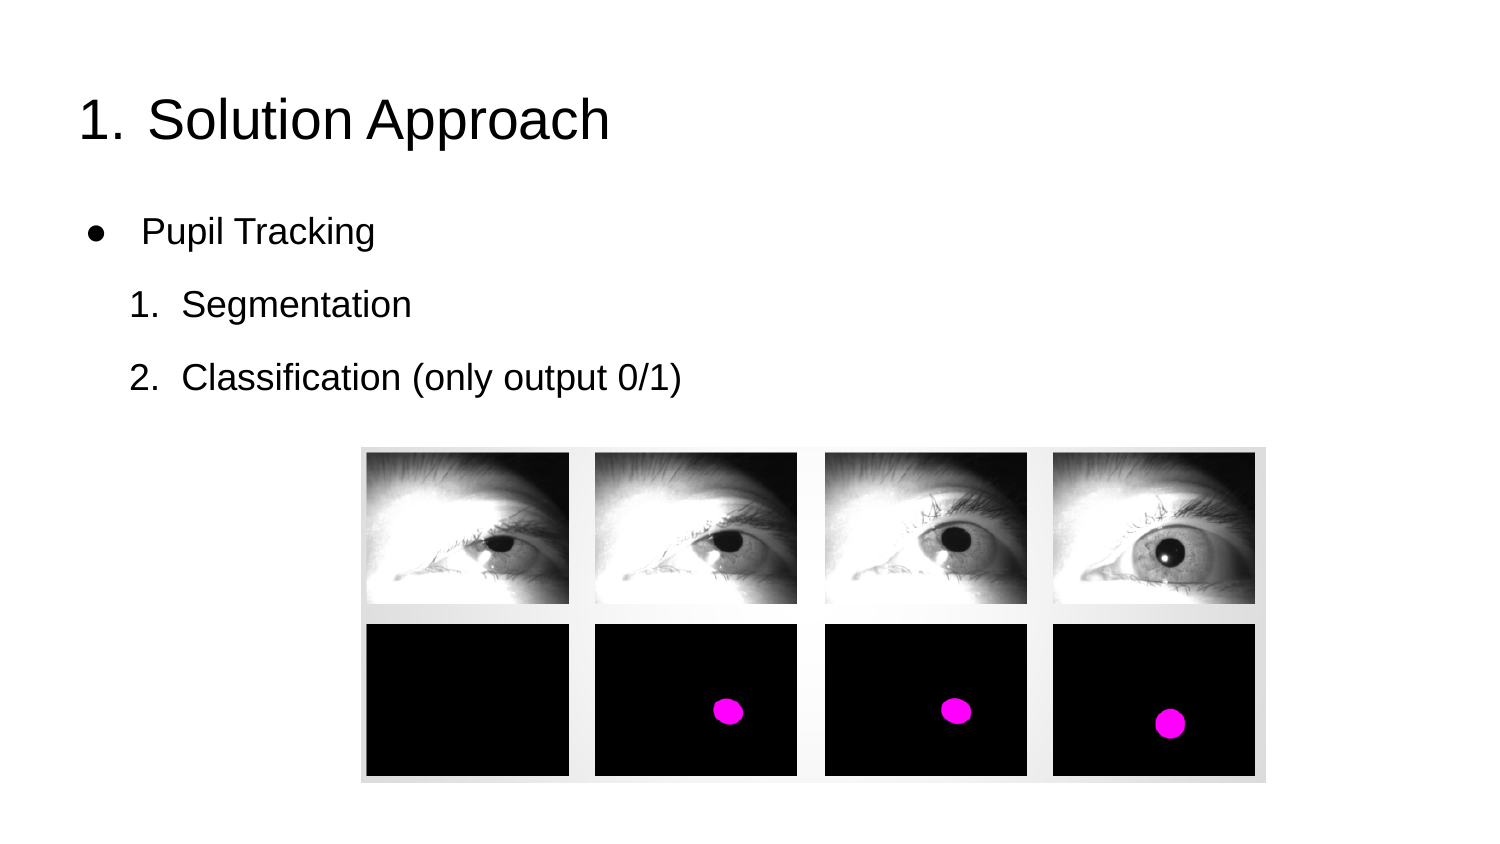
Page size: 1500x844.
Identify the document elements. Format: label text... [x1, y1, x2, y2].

picture [361, 446, 1266, 783]
list Pupil Tracking 1. Segmentation 2. Classification (only output 0/1) [51, 189, 1449, 750]
title Solution Approach [51, 72, 1449, 167]
